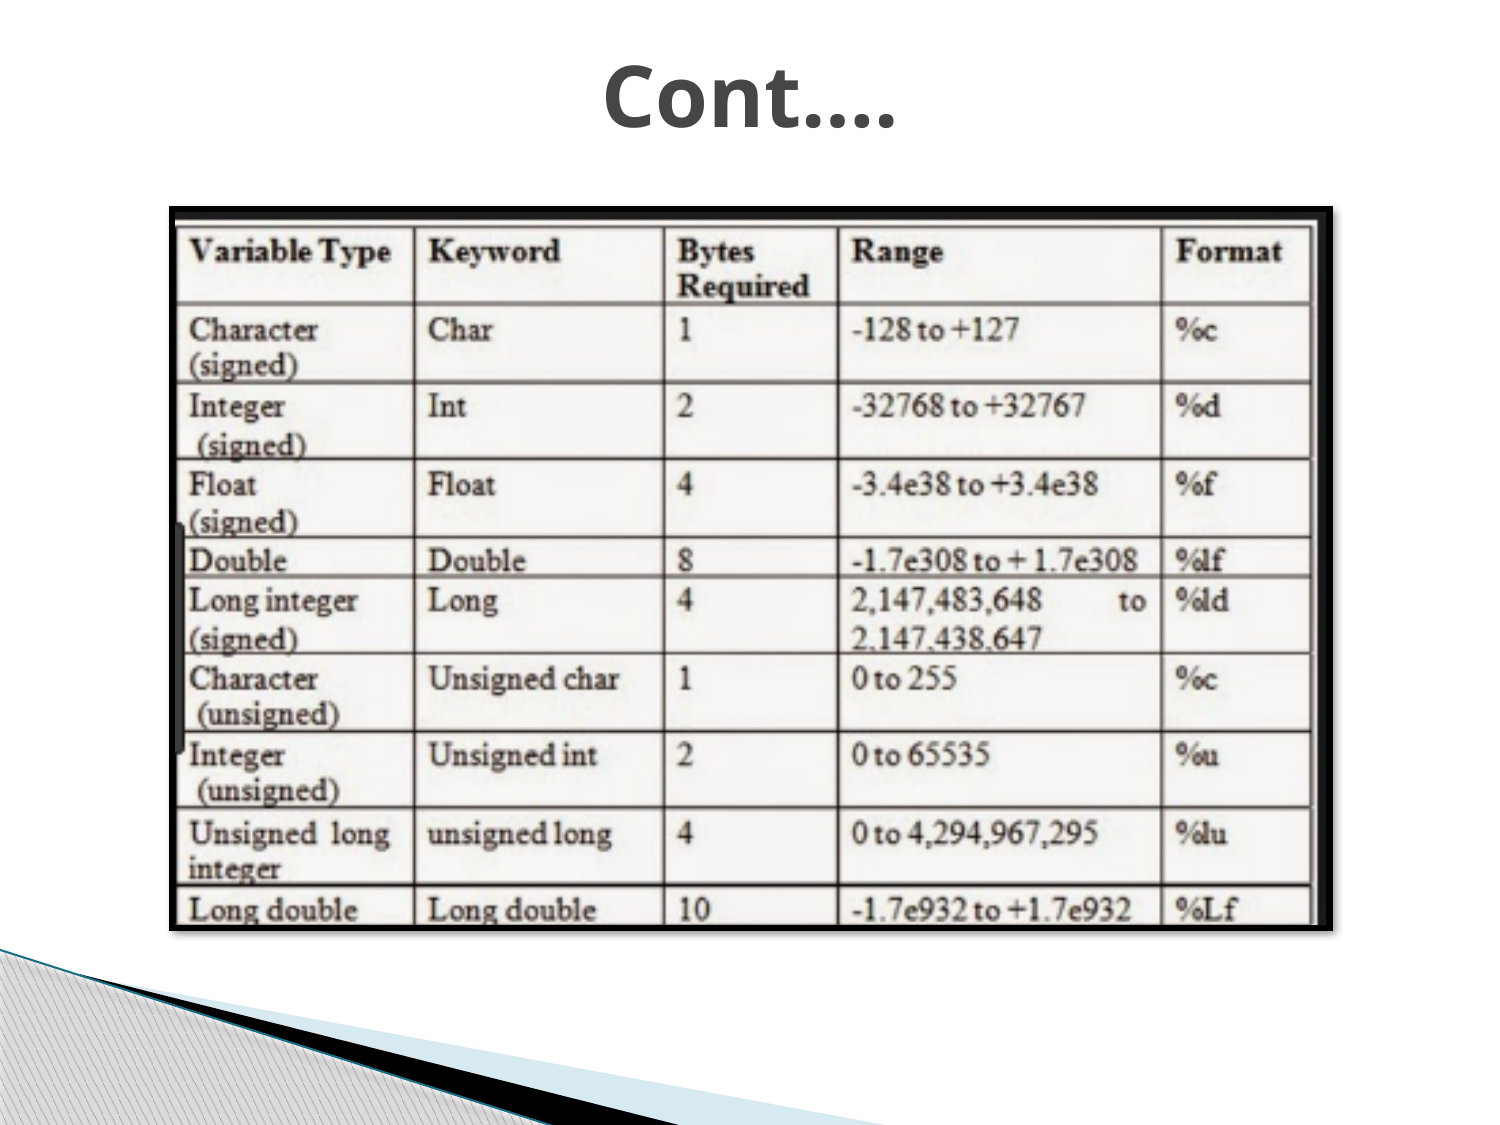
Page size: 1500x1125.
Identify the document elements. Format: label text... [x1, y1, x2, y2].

picture [174, 212, 1327, 926]
title Cont…. [0, 0, 1500, 188]
